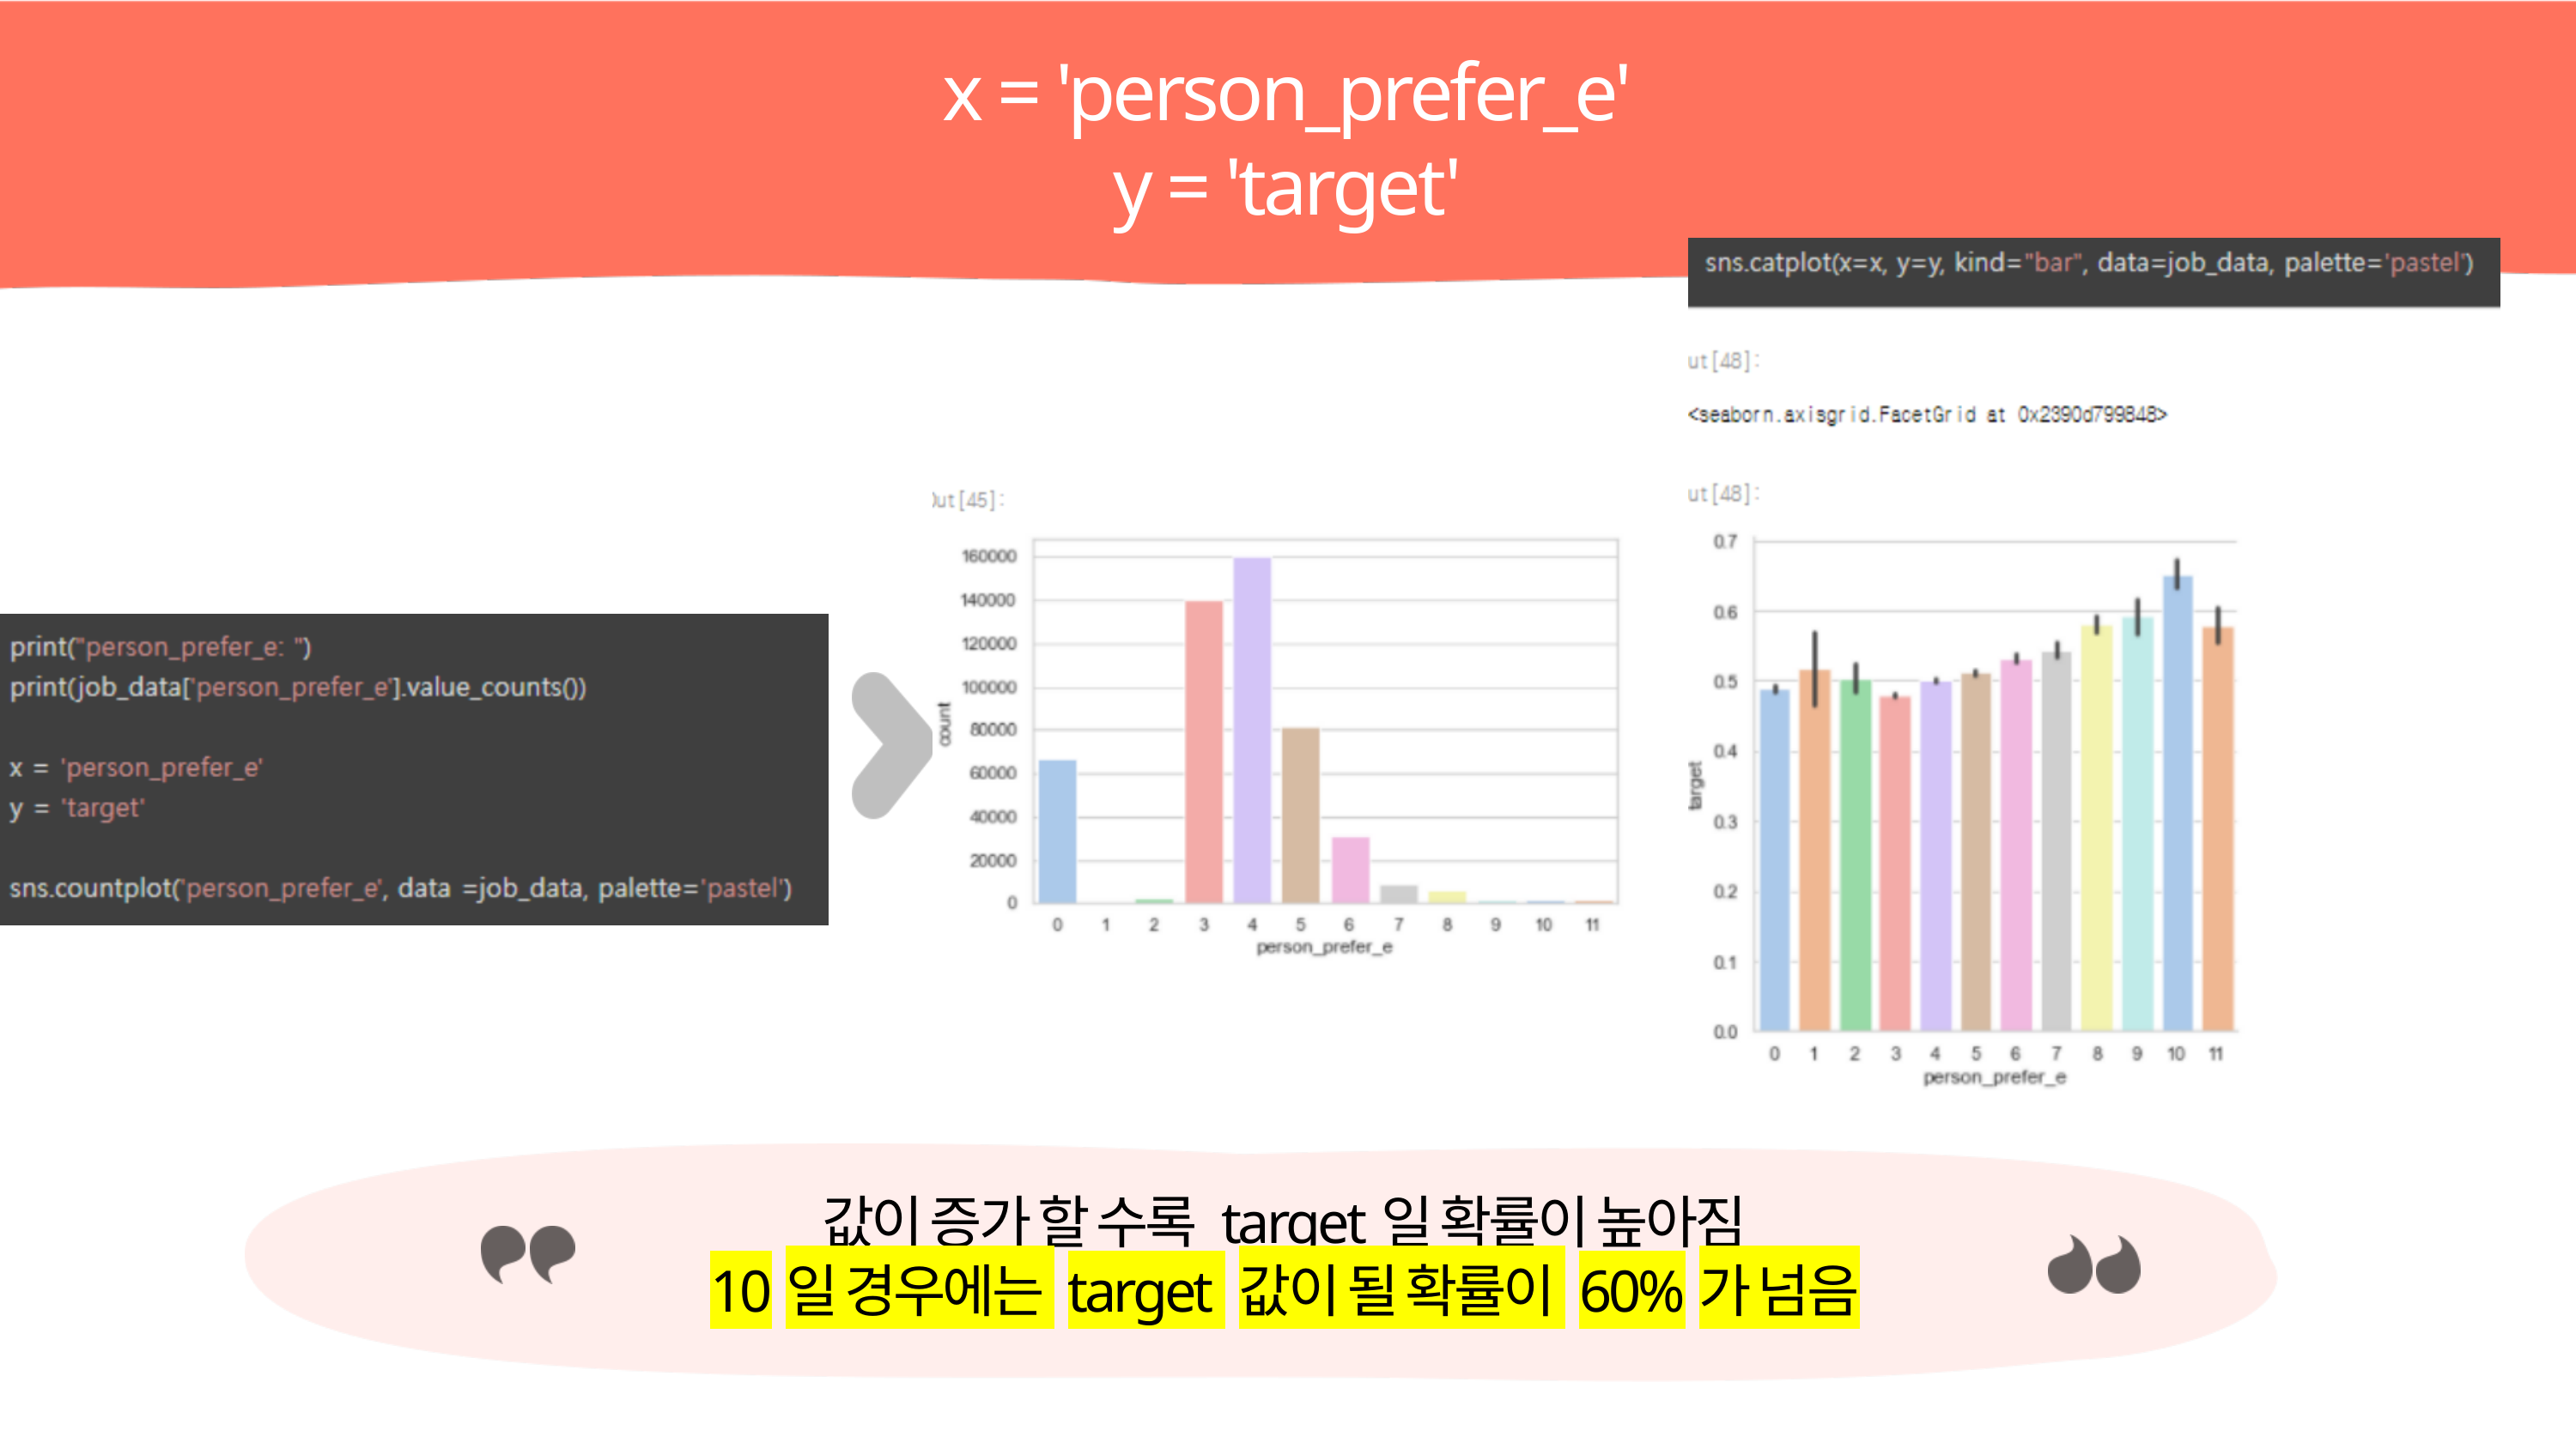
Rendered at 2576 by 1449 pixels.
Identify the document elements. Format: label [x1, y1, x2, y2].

text_box [244, 1143, 2278, 1382]
text_box [1688, 238, 2500, 1108]
text_box [932, 464, 1643, 984]
text_box [0, 613, 829, 926]
text_box [0, 3, 2576, 293]
text_box [480, 1226, 575, 1285]
text_box [2048, 1234, 2141, 1294]
text_box [851, 672, 927, 822]
